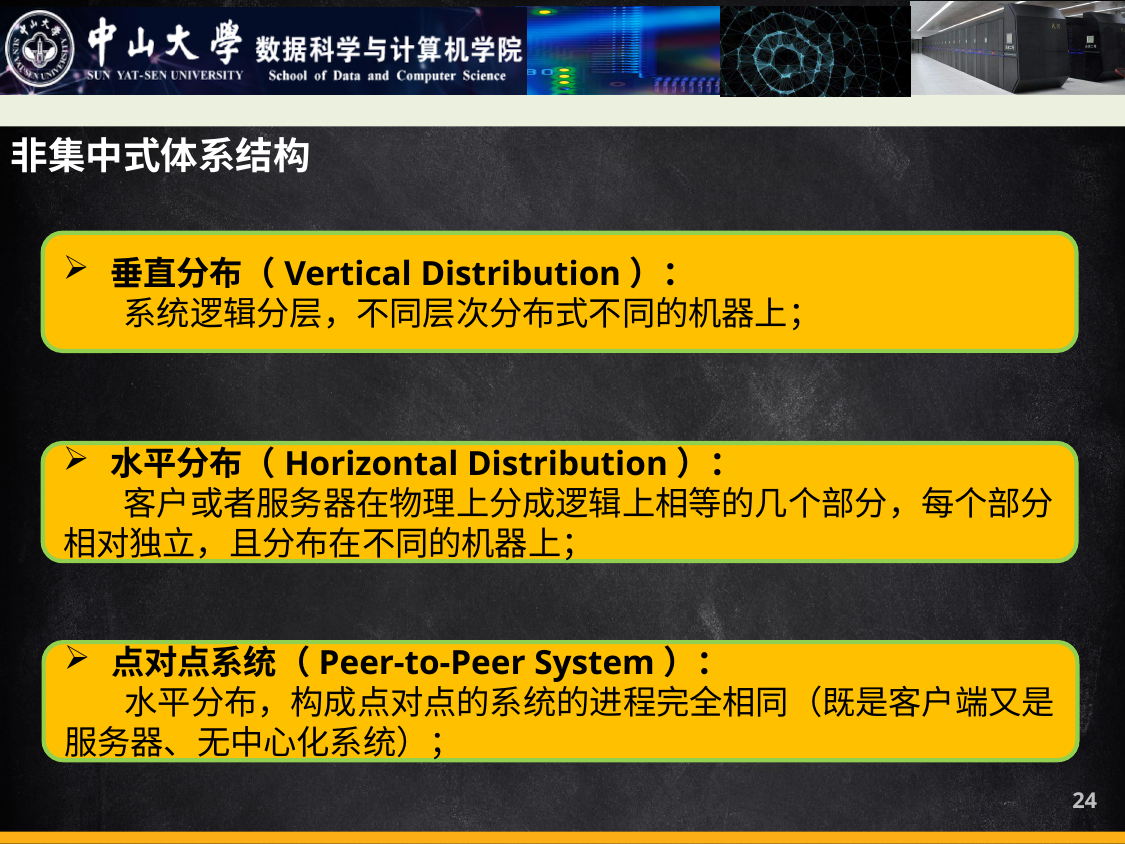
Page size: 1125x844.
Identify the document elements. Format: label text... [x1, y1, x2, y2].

text_box 垂直分布（Vertical Distribution）： 系统逻辑分层，不同层次分布式不同的机器上； [40, 230, 1079, 354]
text_box 水平分布（Horizontal Distribution）： 客户或者服务器在物理上分成逻辑上相等的几个部分，每个部分相对独立，且分布在不同的机器上； [40, 440, 1079, 564]
text_box 点对点系统（Peer-to-Peer System）： 水平分布，构成点对点的系统的进程完全相同（既是客户端又是服务器、无中心化系统）； [41, 640, 1080, 763]
picture [0, 127, 1125, 831]
picture [0, 0, 1125, 97]
text_box 非集中式体系结构 [0, 124, 752, 185]
